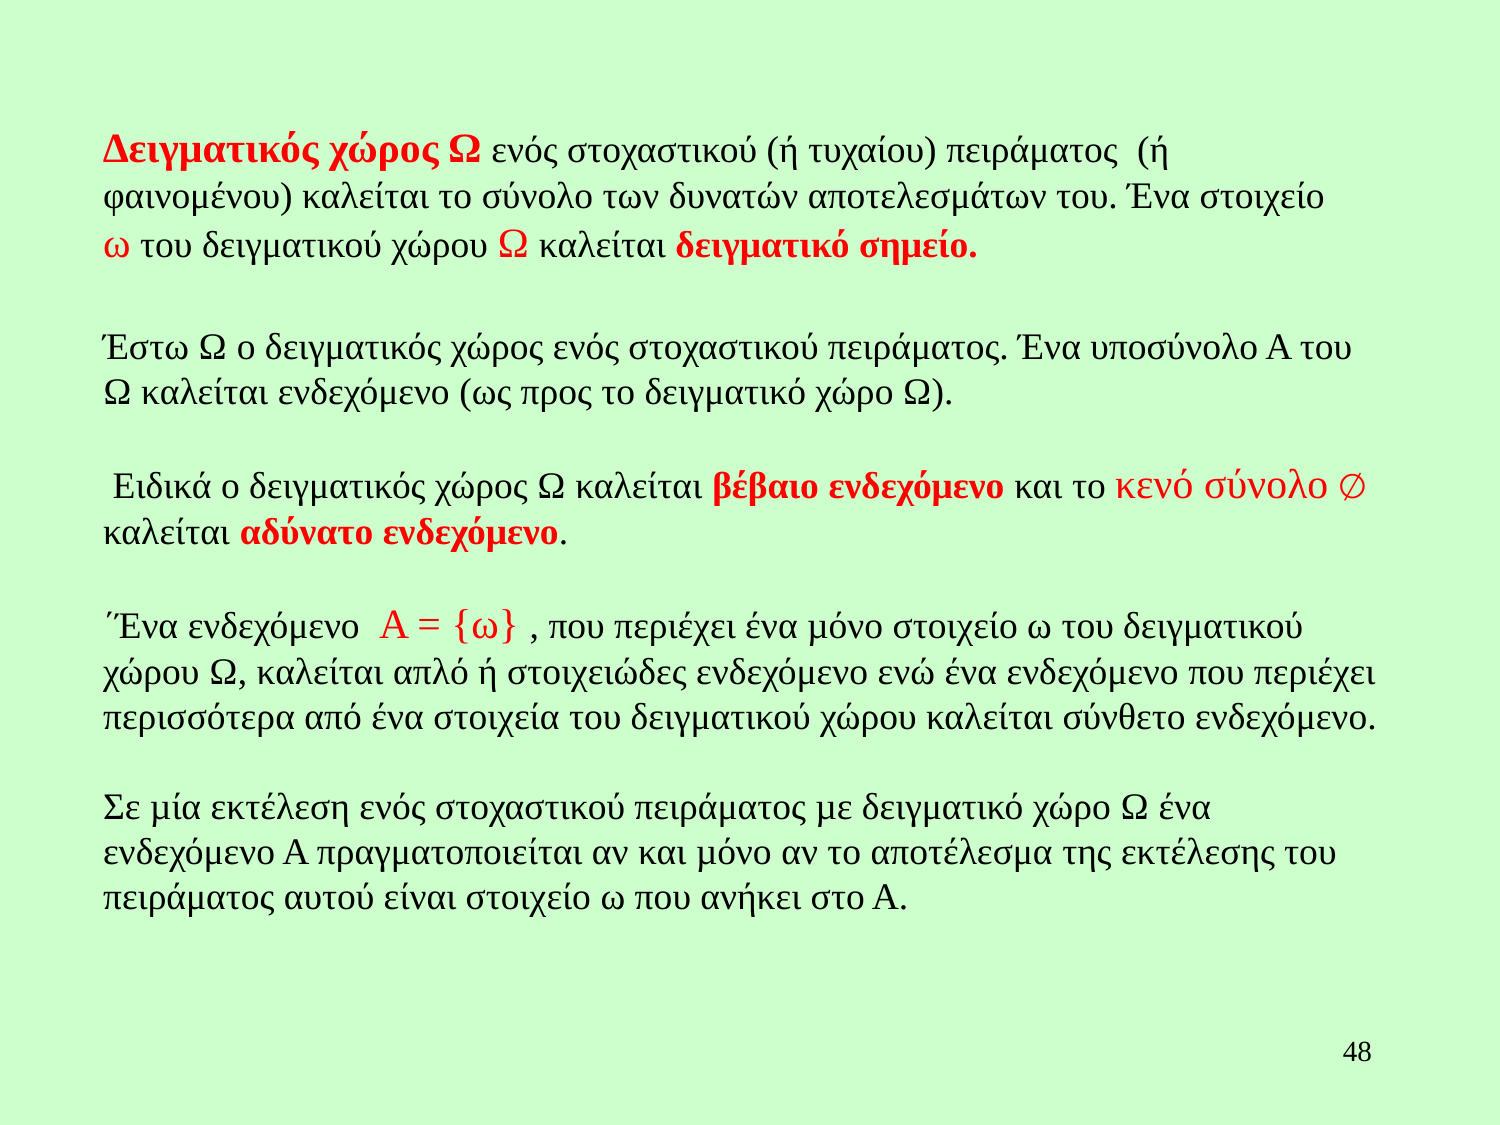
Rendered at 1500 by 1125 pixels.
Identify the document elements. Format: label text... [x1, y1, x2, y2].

text_box Έστω Ω ο δειγματικός χώρος ενός στοχαστικού πειράματος. Ένα υποσύνολο Α του Ω καλείται ενδεχόμενο (ως προς το δειγματικό χώρο Ω). Ειδικά ο δειγματικός χώρος Ω καλείται βέβαιο ενδεχόμενο και το κενό σύνολο ∅ καλείται αδύνατο ενδεχόμενο. ΄Ένα ενδεχόμενο Α = {ω} , που περιέχει ένα µόνο στοιχείο ω του δειγματικού χώρου Ω, καλείται απλό ή στοιχειώδες ενδεχόμενο ενώ ένα ενδεχόμενο που περιέχει περισσότερα από ένα στοιχεία του δειγματικού χώρου καλείται σύνθετο ενδεχόμενο. Σε µία εκτέλεση ενός στοχαστικού πειράματος µε δειγματικό χώρο Ω ένα ενδεχόμενο Α πραγματοποιείται αν και µόνο αν το αποτέλεσμα της εκτέλεσης του πειράματος αυτού είναι στοιχείο ω που ανήκει στο Α. [88, 314, 1400, 925]
slide_number 48 [1074, 1025, 1388, 1100]
text_box ∆ειγματικός χώρος Ω ενός στοχαστικού (ή τυχαίου) πειράματος (ή φαινομένου) καλείται το σύνολο των δυνατών αποτελεσμάτων του. Ένα στοιχείο ω του δειγματικού χώρου Ω καλείται δειγματικό σημείο. [88, 113, 1365, 274]
